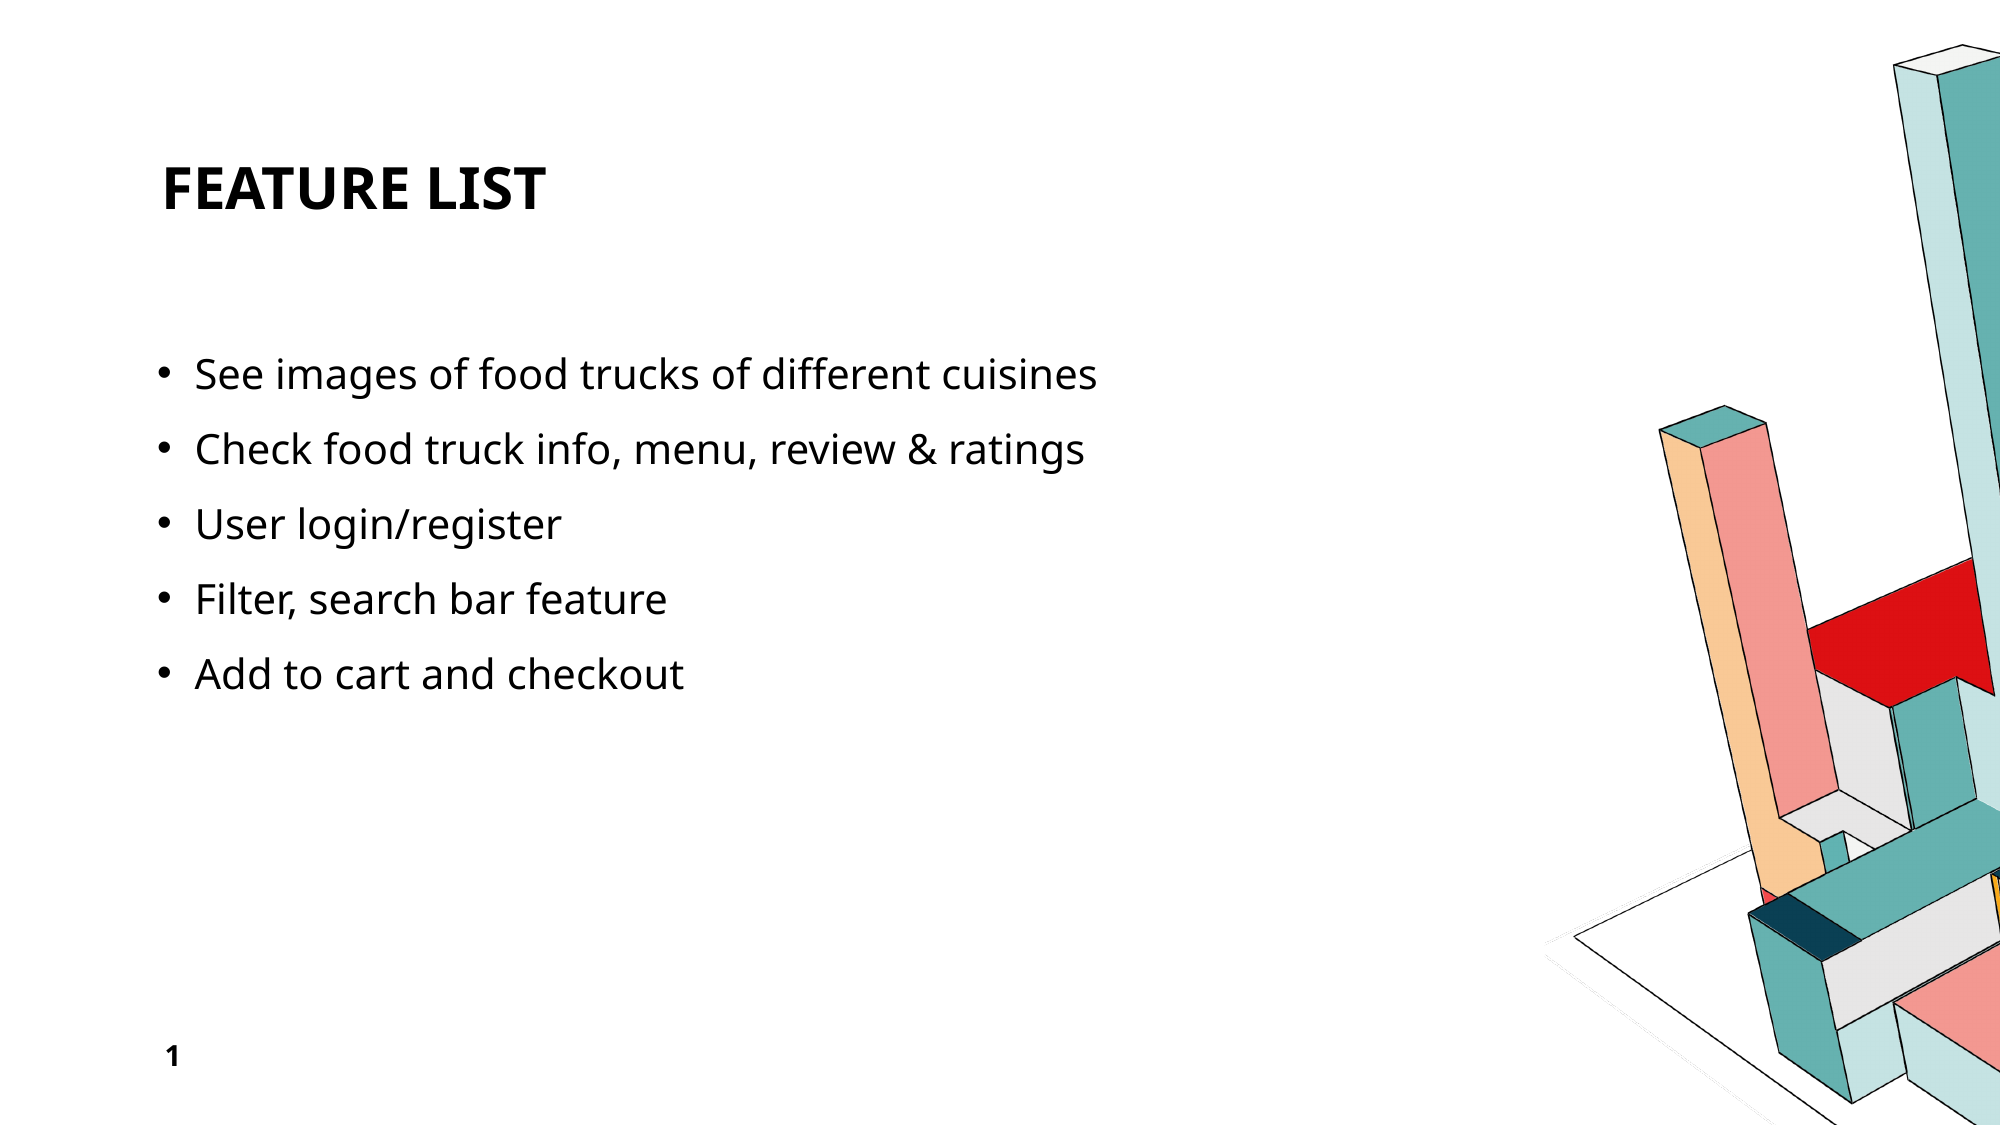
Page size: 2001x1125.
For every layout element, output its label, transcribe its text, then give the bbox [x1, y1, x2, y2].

slide_number 1 [149, 1024, 588, 1085]
picture [1544, 43, 2000, 1125]
list See images of food trucks of different cuisines Check food truck info, menu, review & ratings User login/register Filter, search bar feature Add to cart and checkout [142, 339, 1508, 913]
title Feature list [146, 11, 1508, 230]
